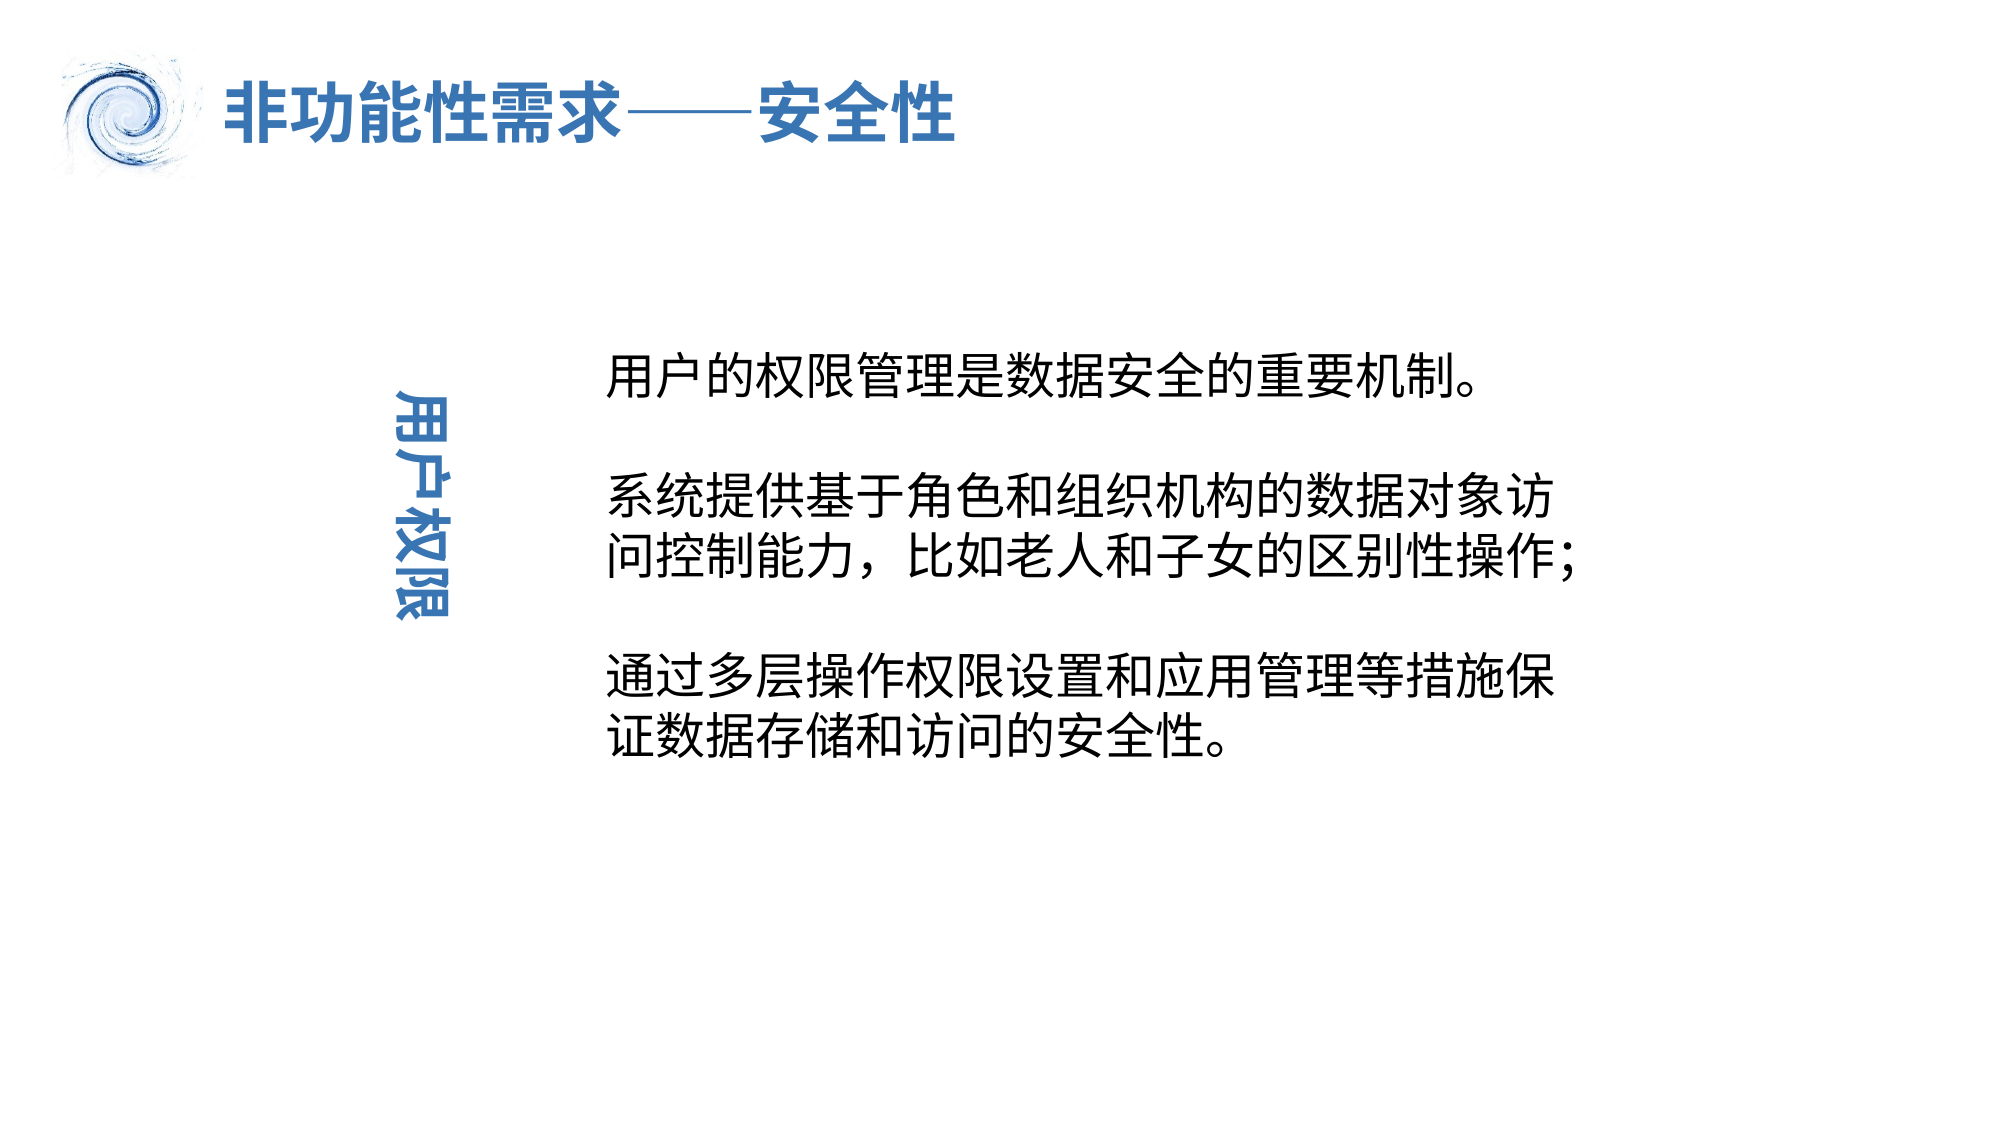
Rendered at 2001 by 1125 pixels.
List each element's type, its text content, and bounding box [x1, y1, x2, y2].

text_box 用户权限 [365, 375, 467, 799]
text_box 非功能性需求——安全性 [208, 63, 973, 159]
picture [51, 44, 204, 179]
text_box 用户的权限管理是数据安全的重要机制。 系统提供基于角色和组织机构的数据对象访问控制能力，比如老人和子女的区别性操作； 通过多层操作权限设置和应用管理等措施保证数据存储和访问的安全性。 [590, 337, 1591, 773]
